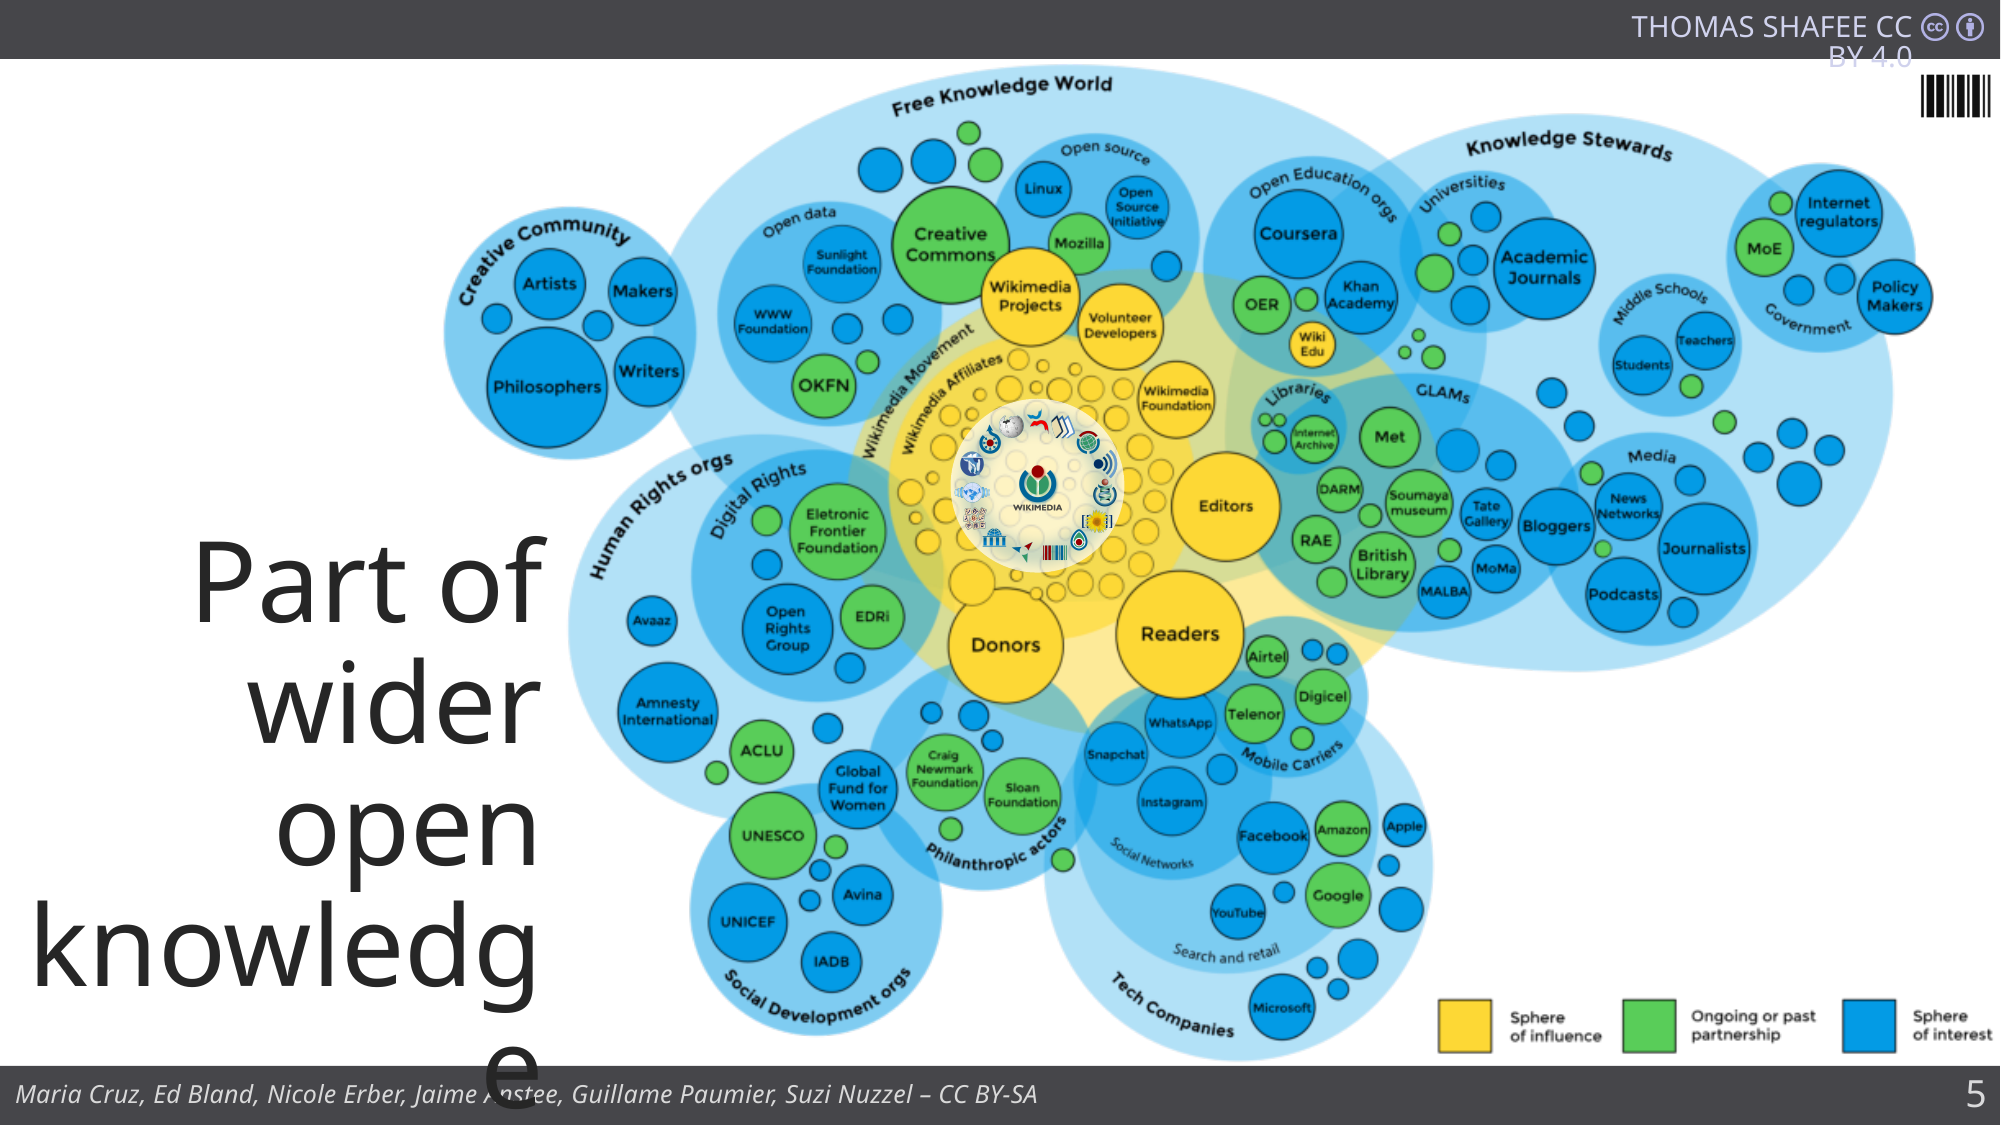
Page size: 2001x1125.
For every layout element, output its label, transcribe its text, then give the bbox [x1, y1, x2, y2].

picture [433, 57, 2001, 1067]
list Maria Cruz, Ed Bland, Nicole Erber, Jaime Anstee, Guillame Paumier, Suzi Nuzzel – CC BY-SA [0, 1065, 1885, 1125]
slide_number 5 [1907, 1075, 1995, 1125]
text_box Part of wider open knowledge ecosystem [0, 517, 426, 1030]
